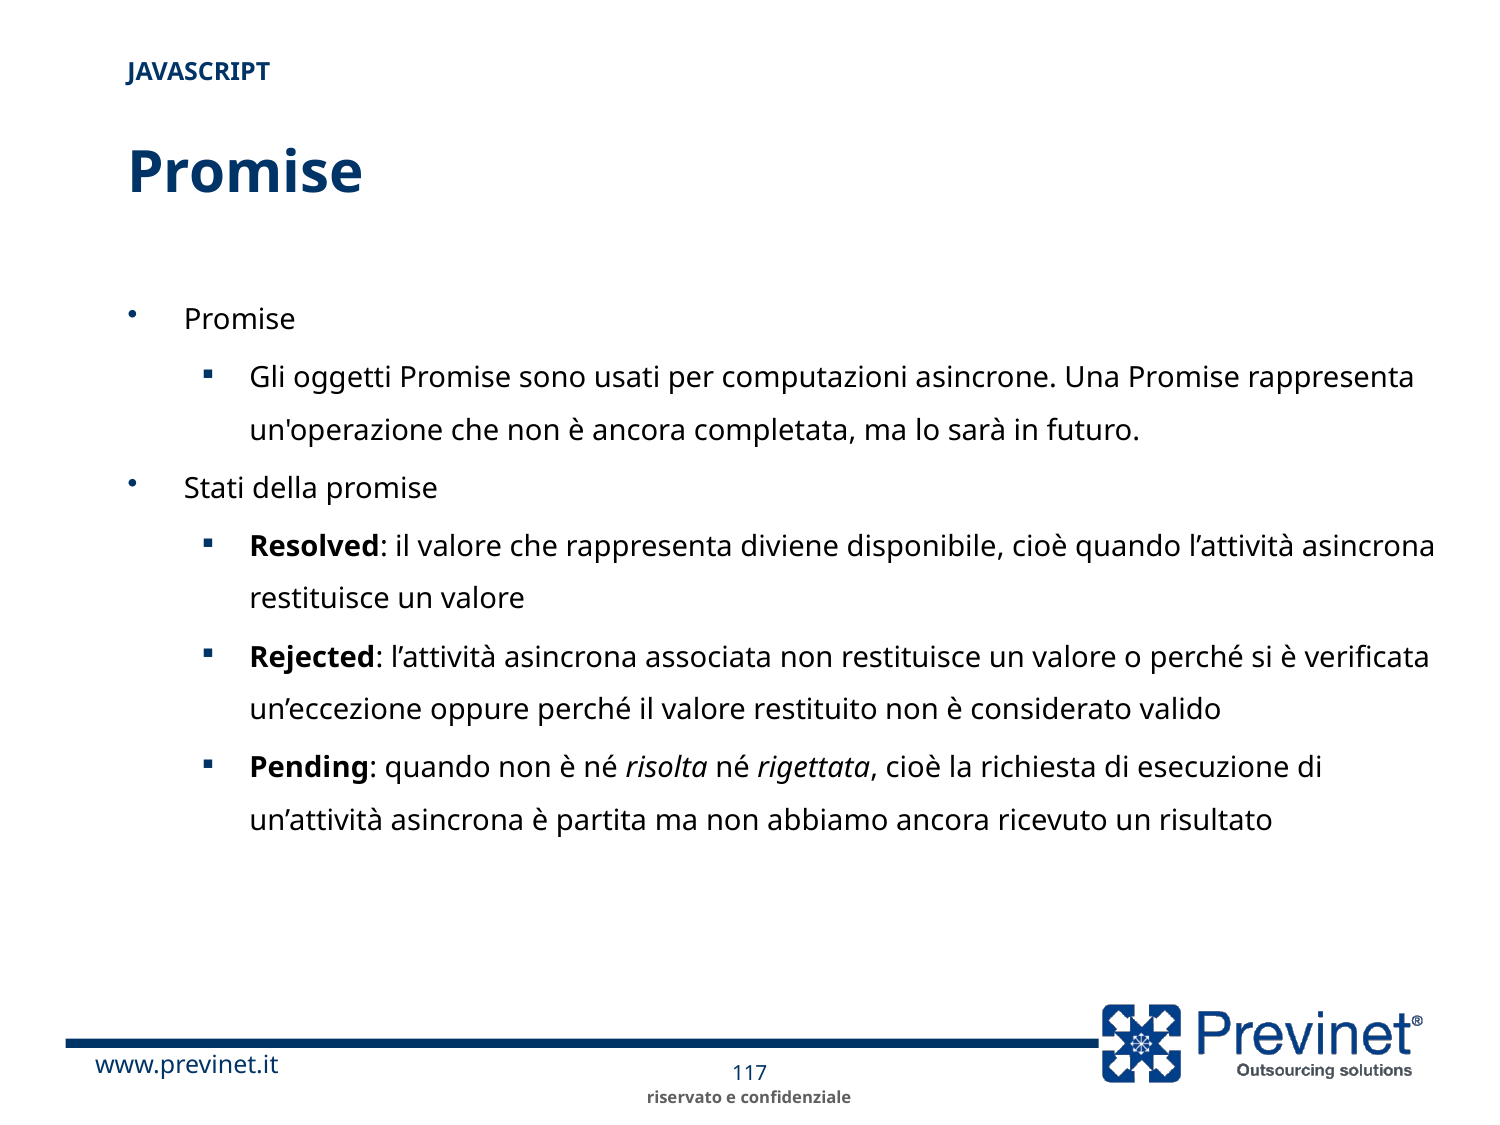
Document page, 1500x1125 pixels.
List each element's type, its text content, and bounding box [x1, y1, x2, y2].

picture [1099, 1024, 1438, 1087]
text_box JavaScript [112, 0, 1388, 164]
title Promise [112, 164, 1388, 263]
text_box Promise Gli oggetti Promise sono usati per computazioni asincrone. Una Promise rappresenta un'operazione che non è ancora completata, ma lo sarà in futuro. Stati della promise Resolved: il valore che rappresenta diviene disponibile, cioè quando l’attività asincrona restituisce un valore Rejected: l’attività asincrona associata non restituisce un valore o perché si è verificata un’eccezione oppure perché il valore restituito non è considerato valido Pending: quando non è né risolta né rigettata, cioè la richiesta di esecuzione di un’attività asincrona è partita ma non abbiamo ancora ricevuto un risultato [112, 275, 1459, 1024]
